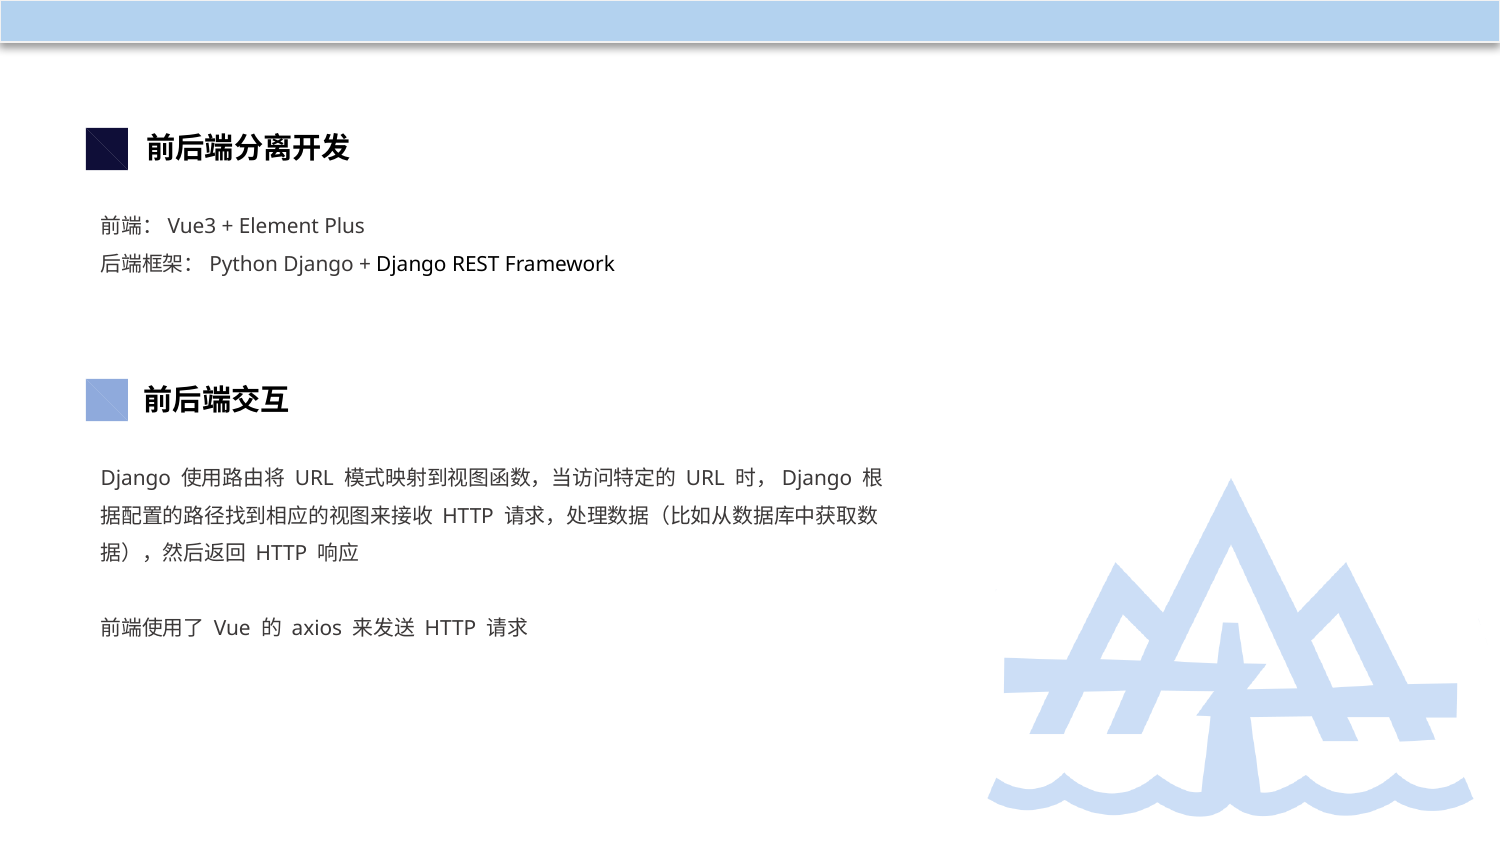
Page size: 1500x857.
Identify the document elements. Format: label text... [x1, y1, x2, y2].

picture [987, 477, 1488, 817]
text_box 前后端交互 [128, 374, 305, 424]
text_box Django 使用路由将 URL 模式映射到视图函数，当访问特定的 URL 时，Django 根据配置的路径找到相应的视图来接收 HTTP 请求，处理数据（比如从数据库中获取数据），然后返回 HTTP 响应 前端使用了 Vue 的 axios 来发送 HTTP 请求 [85, 445, 915, 648]
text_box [85, 378, 128, 422]
text_box 前端：Vue3 + Element Plus 后端框架：Python Django + Django REST Framework [85, 193, 907, 283]
text_box [0, 0, 1500, 43]
text_box 前后端分离开发 [131, 122, 367, 172]
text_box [85, 127, 128, 171]
